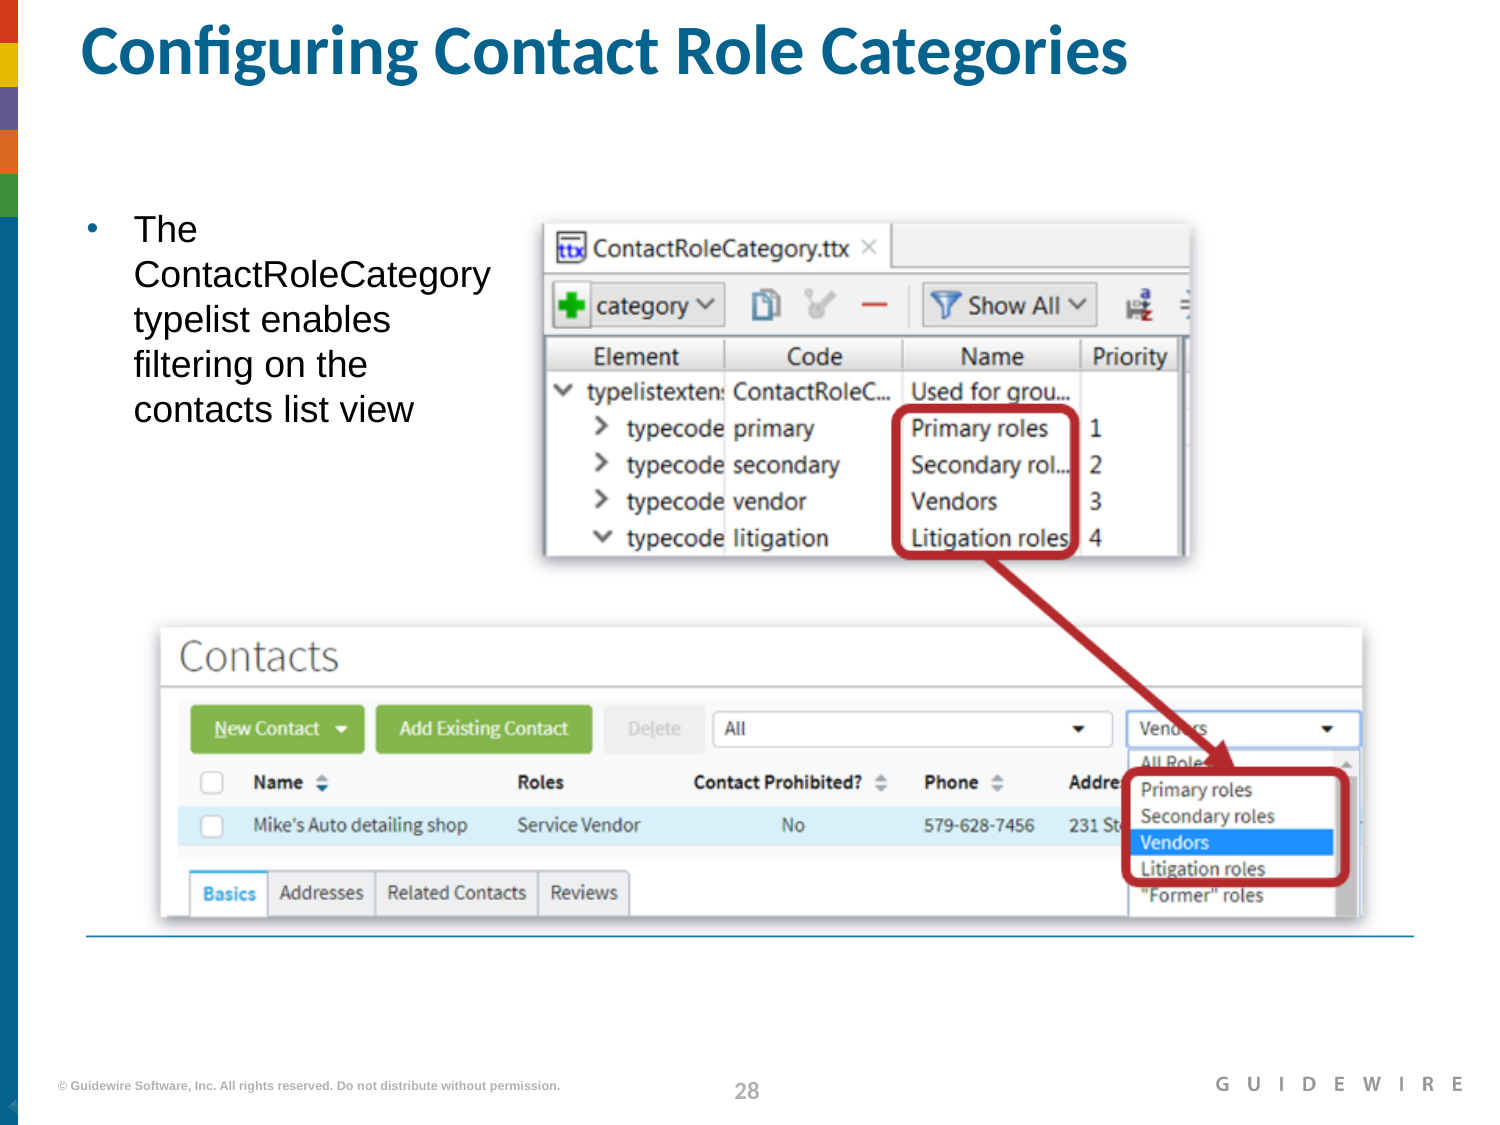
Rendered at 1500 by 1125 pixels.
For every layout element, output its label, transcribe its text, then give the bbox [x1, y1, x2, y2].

picture [1215, 1073, 1480, 1096]
picture [86, 185, 1414, 940]
title Configuring Contact Role Categories [81, 19, 1446, 142]
picture [0, 0, 18, 216]
picture [10, 1101, 18, 1111]
